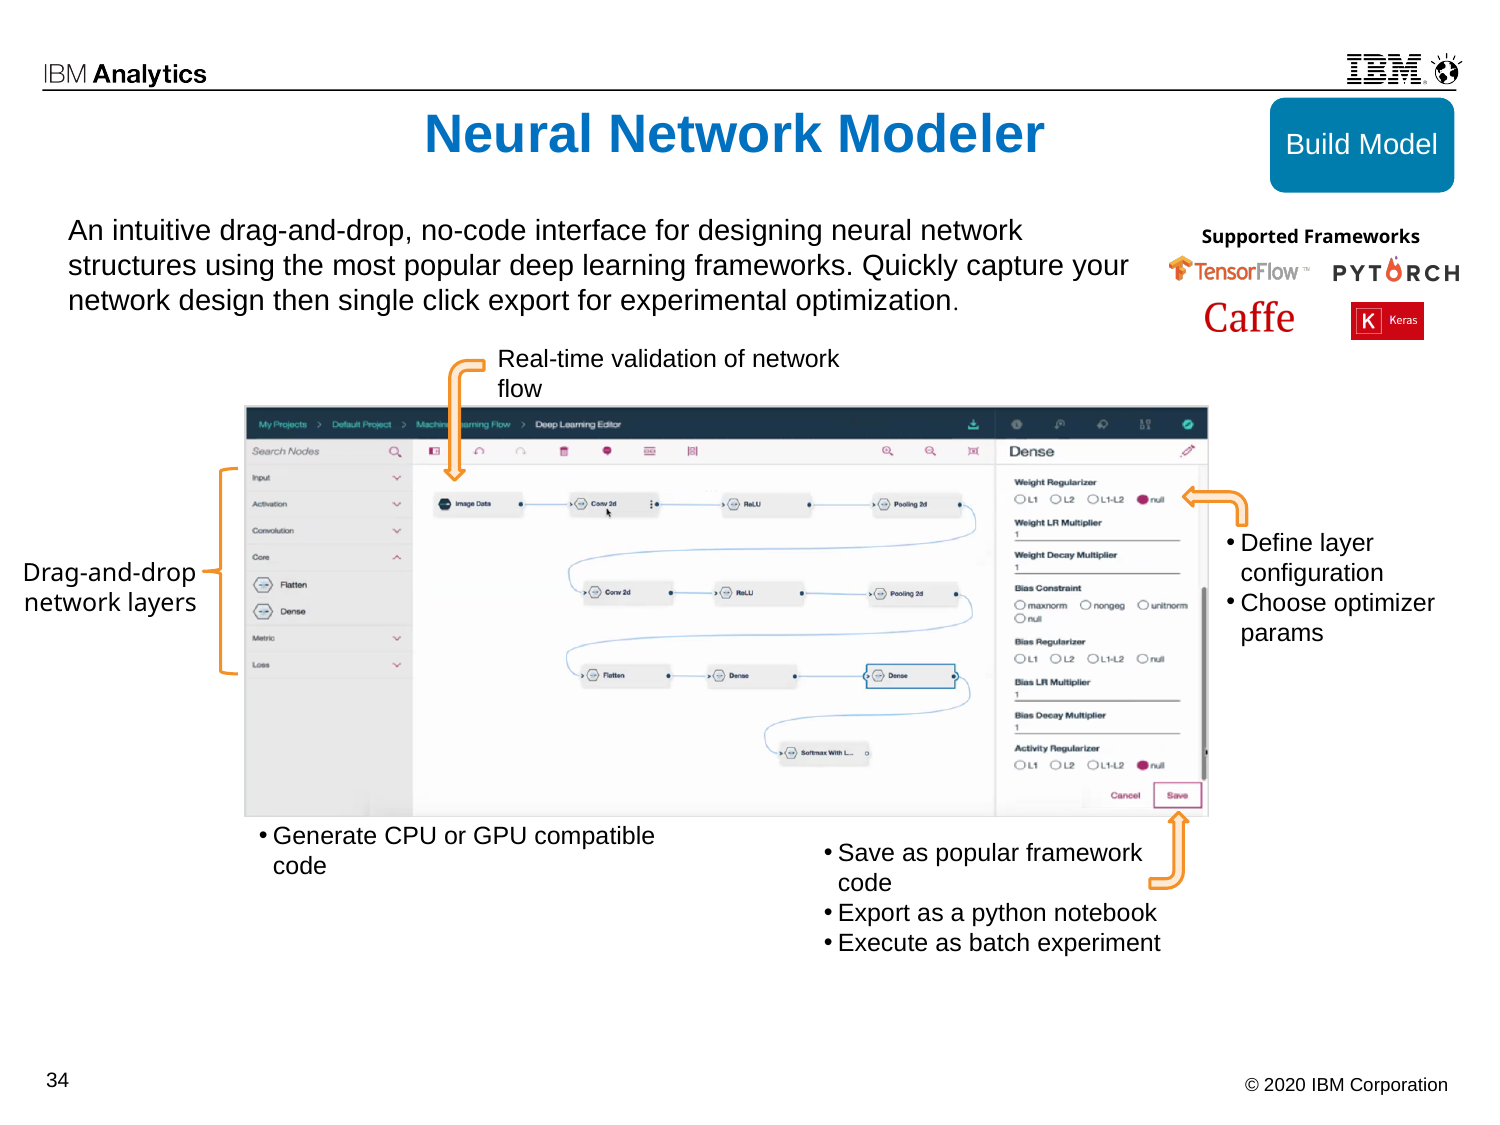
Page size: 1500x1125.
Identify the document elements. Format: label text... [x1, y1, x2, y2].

text_box An intuitive drag-and-drop, no-code interface for designing neural network structures using the most popular deep learning frameworks. Quickly capture your network design then single click export for experimental optimization. [53, 204, 1150, 324]
text_box [1213, 491, 1247, 526]
text_box Supported Frameworks [1133, 217, 1489, 255]
text_box Define layer configuration Choose optimizer params [1213, 519, 1459, 654]
picture [1350, 302, 1424, 341]
text_box [203, 468, 238, 674]
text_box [1267, 95, 1457, 195]
text_box Save as popular framework code Export as a python notebook Execute as batch experiment [809, 829, 1188, 964]
picture [1168, 255, 1310, 282]
picture [1204, 300, 1294, 332]
text_box Drag-and-drop network layers [7, 548, 212, 624]
text_box [449, 360, 484, 404]
picture [1332, 255, 1459, 283]
picture [1336, 42, 1471, 94]
text_box Real-time validation of network flow [483, 335, 858, 404]
text_box Neural Network Modeler [41, 98, 1263, 181]
text_box Generate CPU or GPU compatible code [244, 823, 693, 888]
picture [243, 405, 1209, 817]
text_box [1149, 824, 1184, 889]
picture [26, 46, 225, 102]
